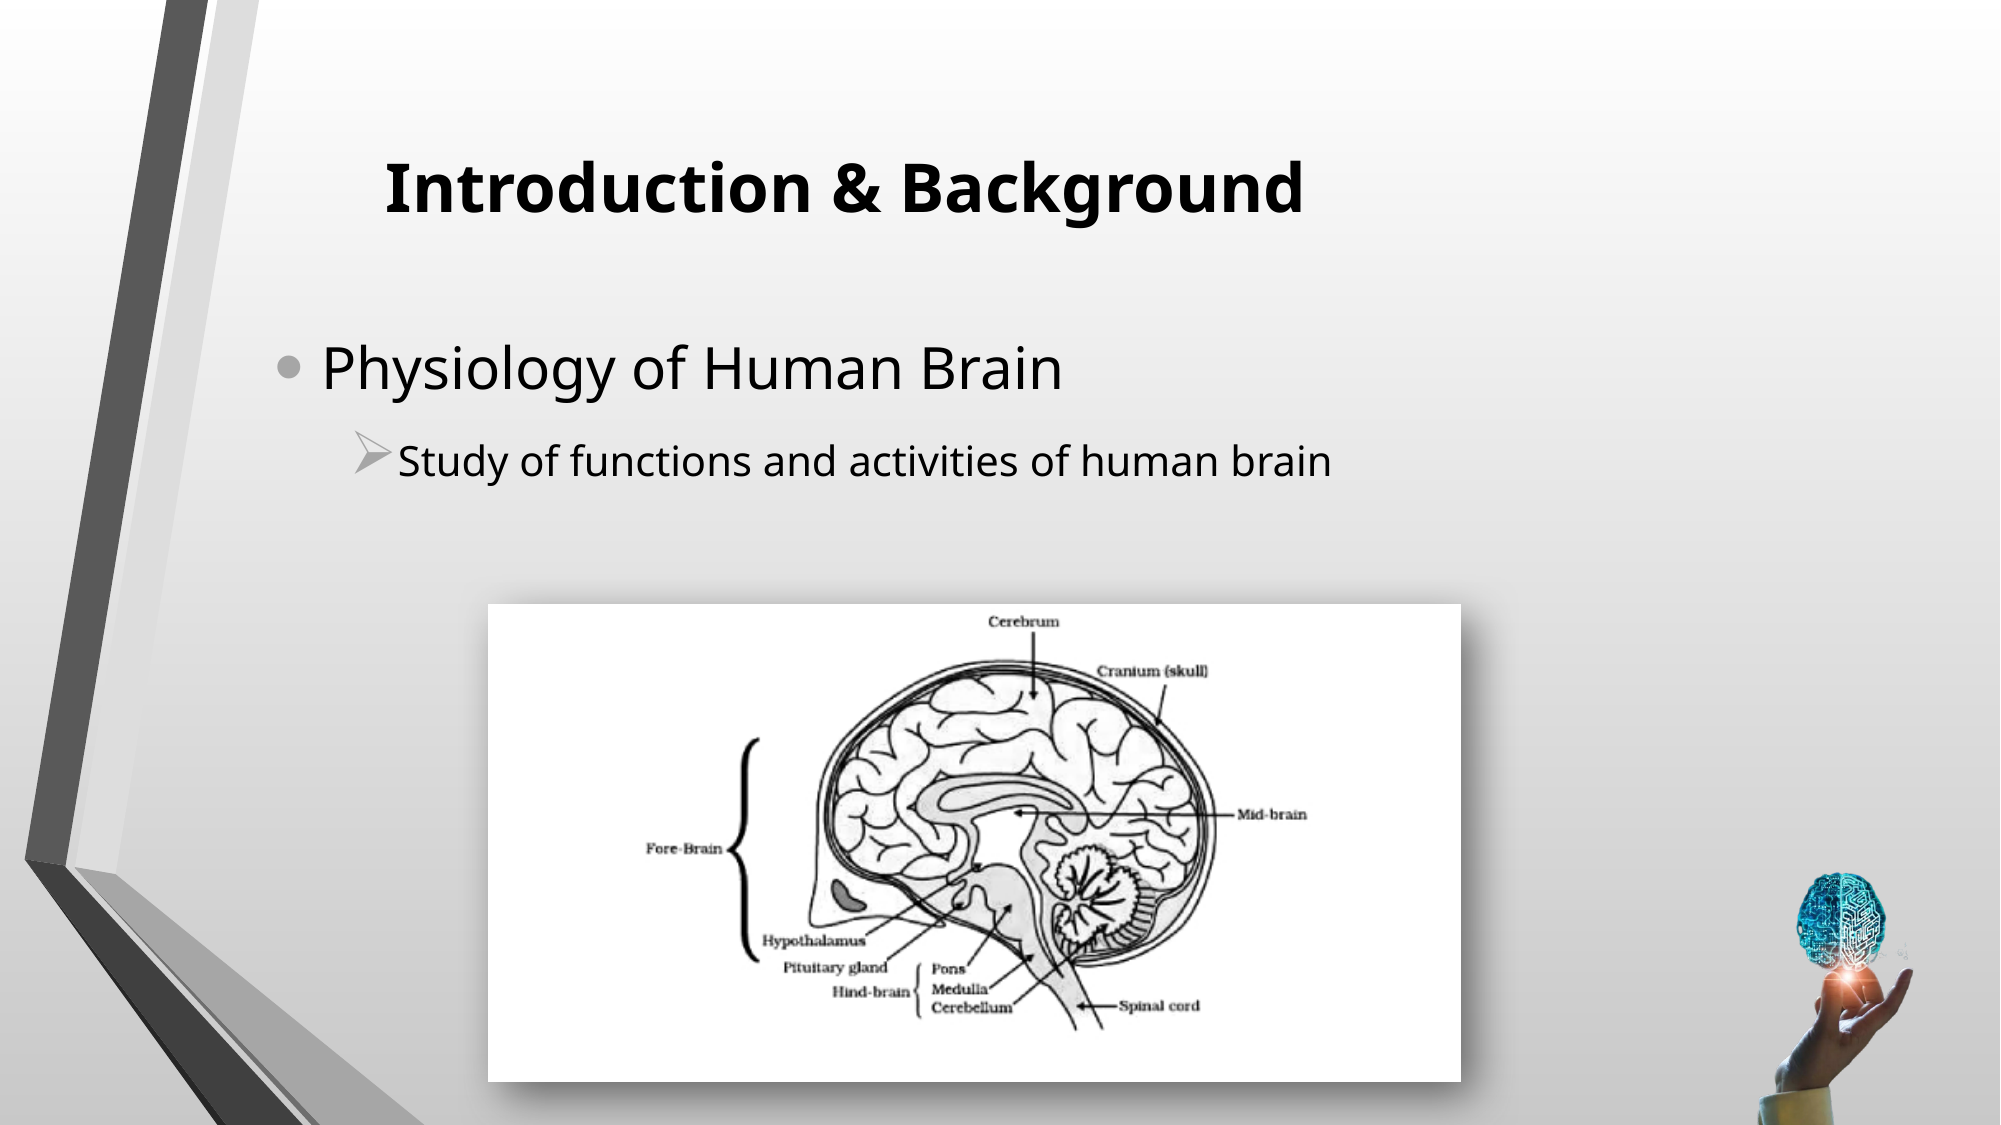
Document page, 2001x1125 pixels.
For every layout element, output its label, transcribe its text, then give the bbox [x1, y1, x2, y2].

picture [488, 603, 1461, 1083]
picture [1652, 841, 2001, 1125]
text_box Physiology of Human Brain Study of functions and activities of human brain [259, 316, 1689, 920]
title Introduction & Background [370, 129, 1524, 294]
